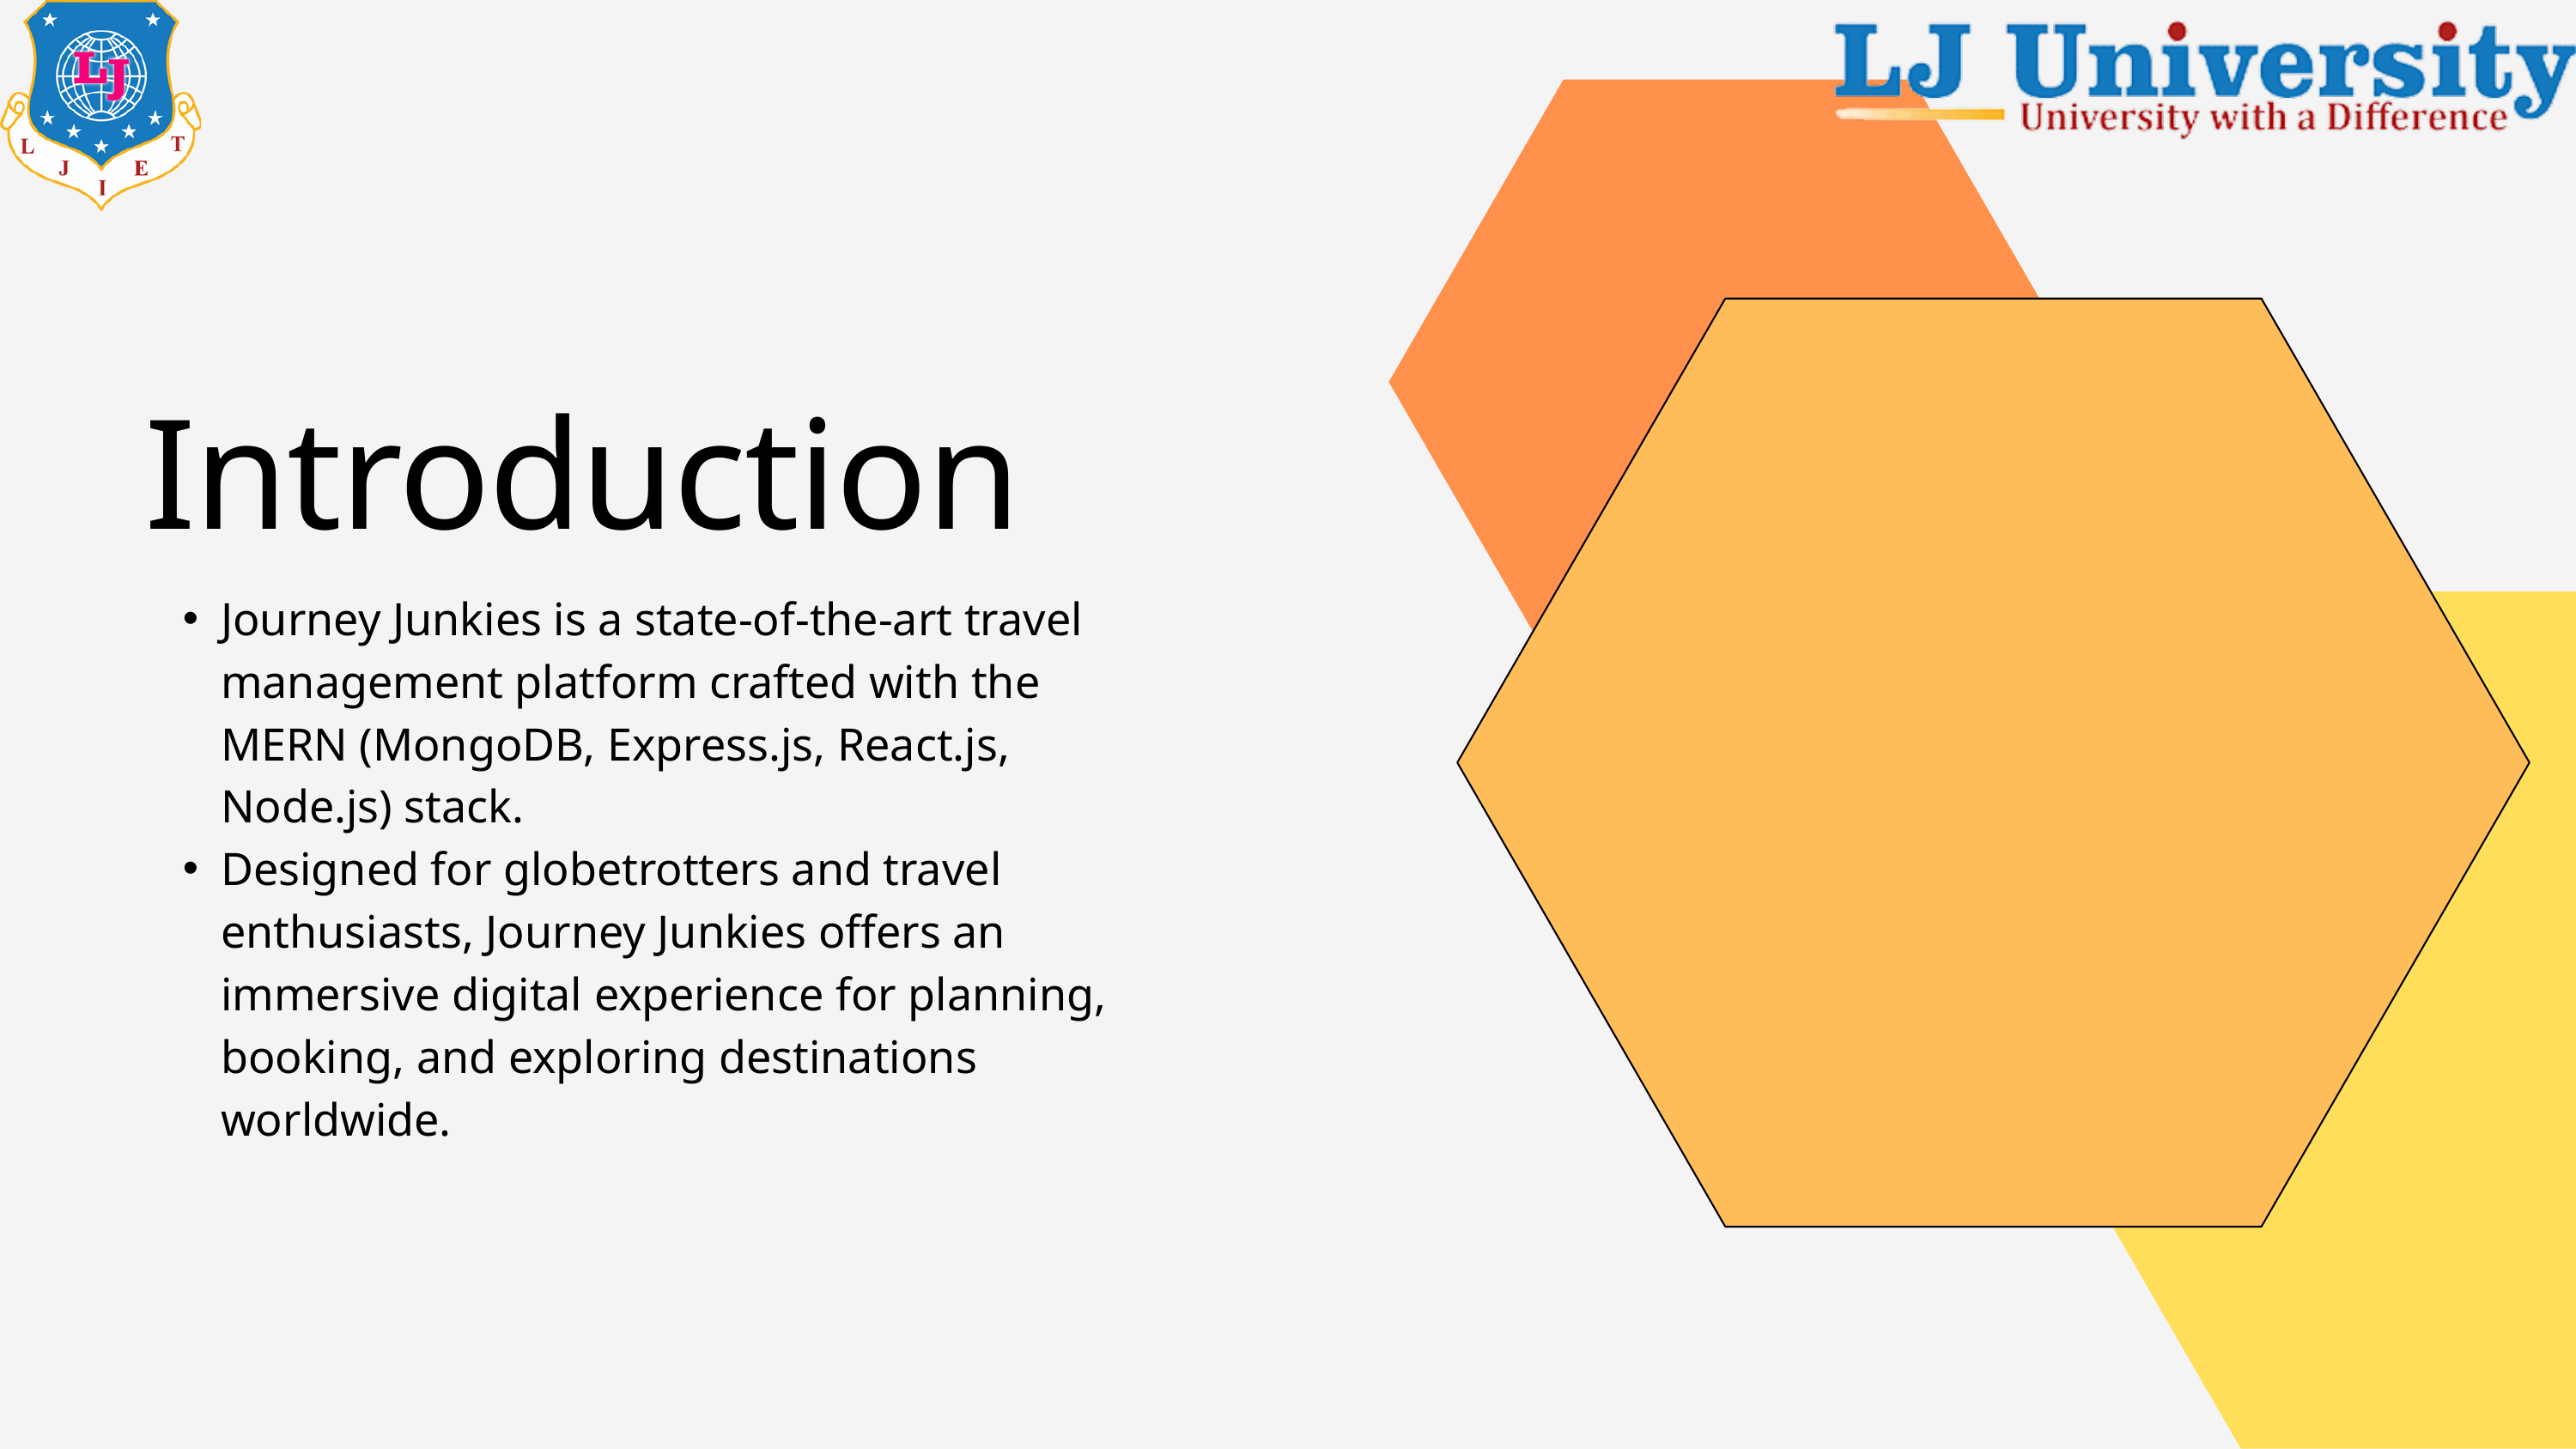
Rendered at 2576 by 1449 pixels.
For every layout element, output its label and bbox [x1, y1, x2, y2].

text_box [1388, 79, 2088, 685]
text_box [1456, 298, 2530, 1228]
text_box [1993, 591, 2576, 1449]
text_box [1824, 1, 2576, 145]
text_box [0, 0, 202, 211]
text_box [144, 376, 1242, 1072]
